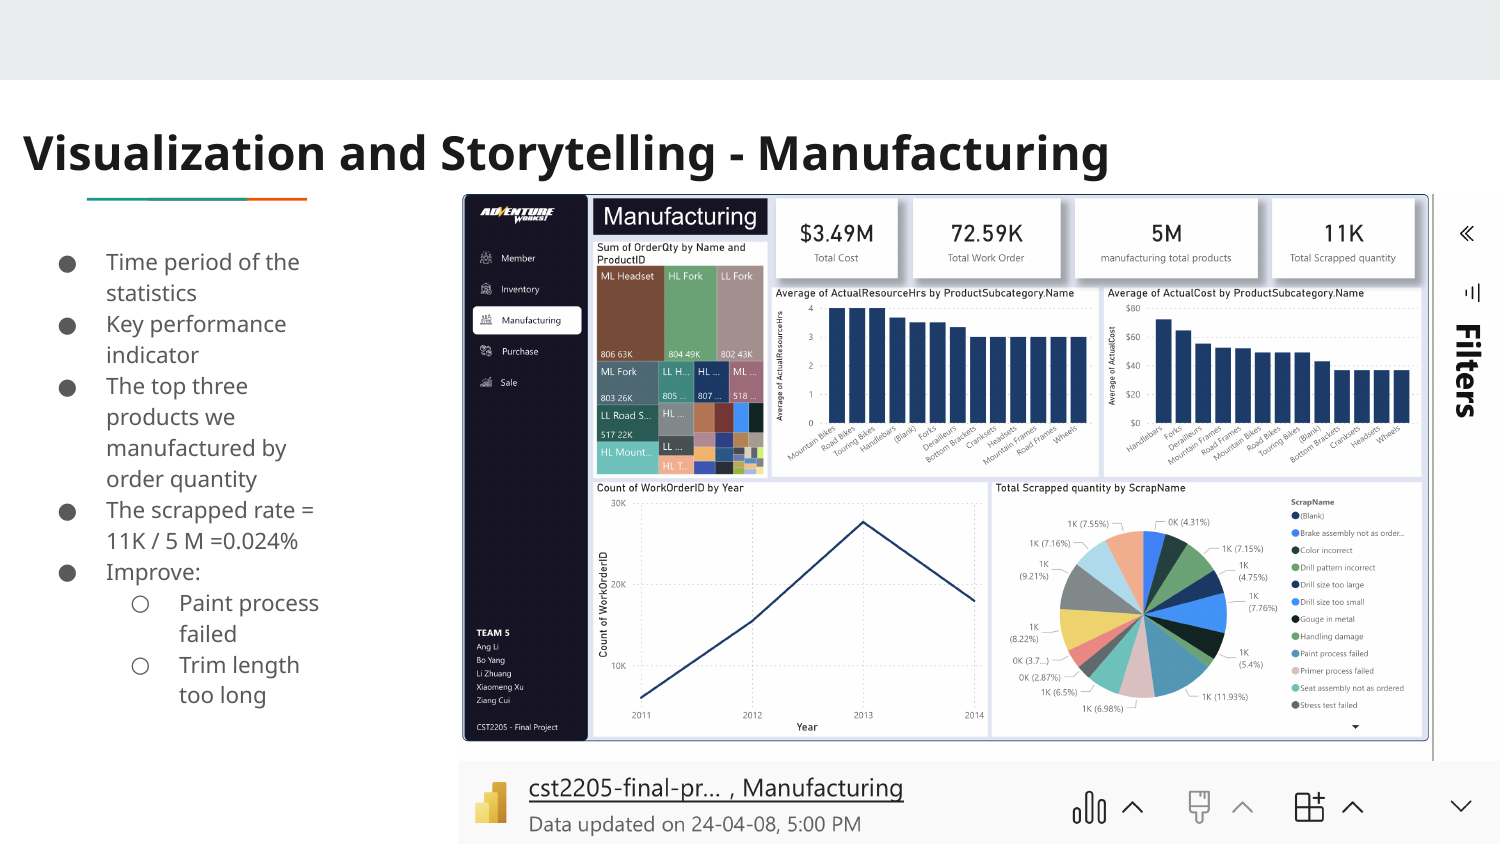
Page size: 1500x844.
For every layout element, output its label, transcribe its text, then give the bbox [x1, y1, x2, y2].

list Time period of the statistics Key performance indicator The top three products we manufactured by order quantity The scrapped rate = 11K / 5 M =0.024% Improve: Paint process failed Trim length too long [18, 229, 339, 768]
title Visualization and Storytelling - Manufacturing [8, 108, 1209, 197]
picture [458, 194, 1500, 844]
